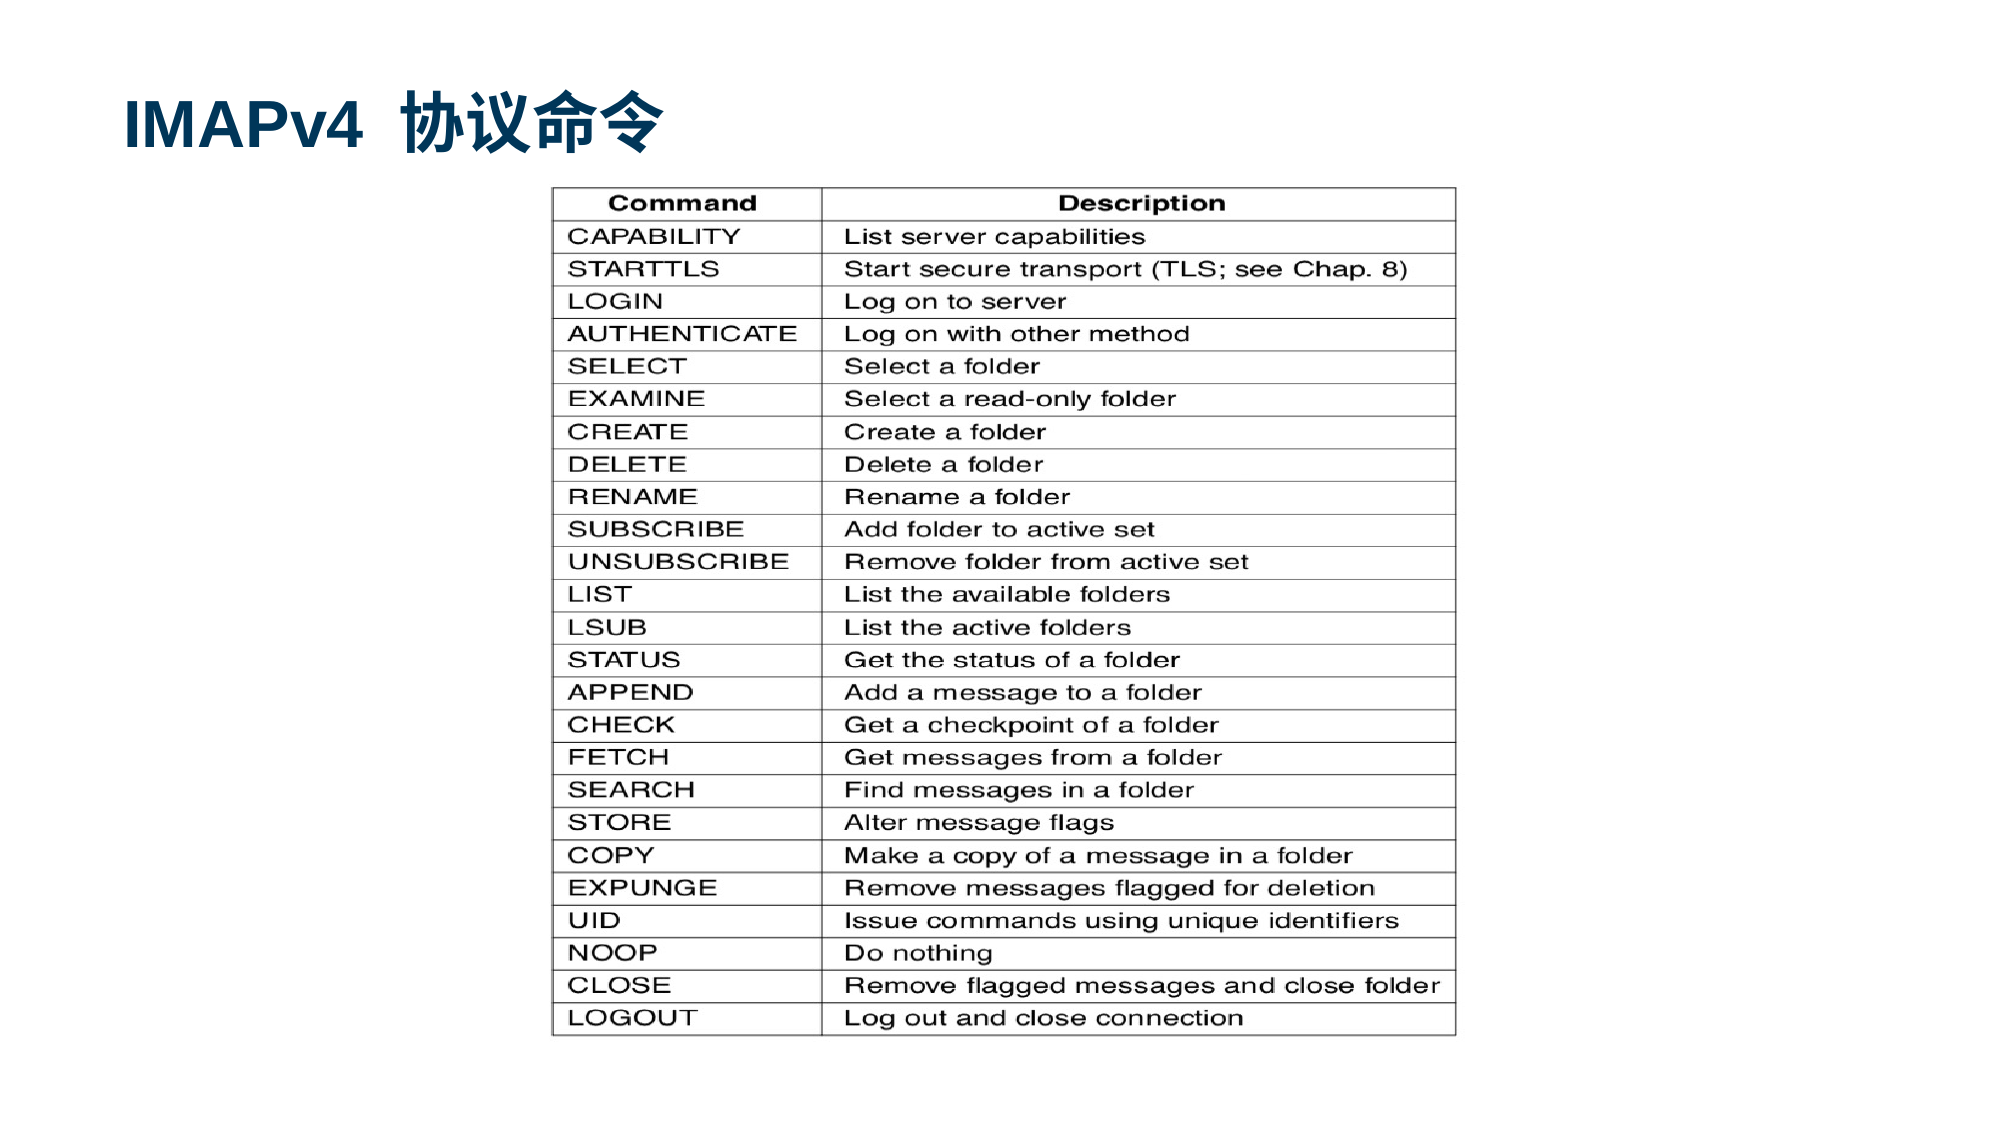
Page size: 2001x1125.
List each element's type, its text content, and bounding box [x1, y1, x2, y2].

picture [530, 176, 1481, 1054]
title IMAPv4 协议命令 [108, 21, 1890, 169]
